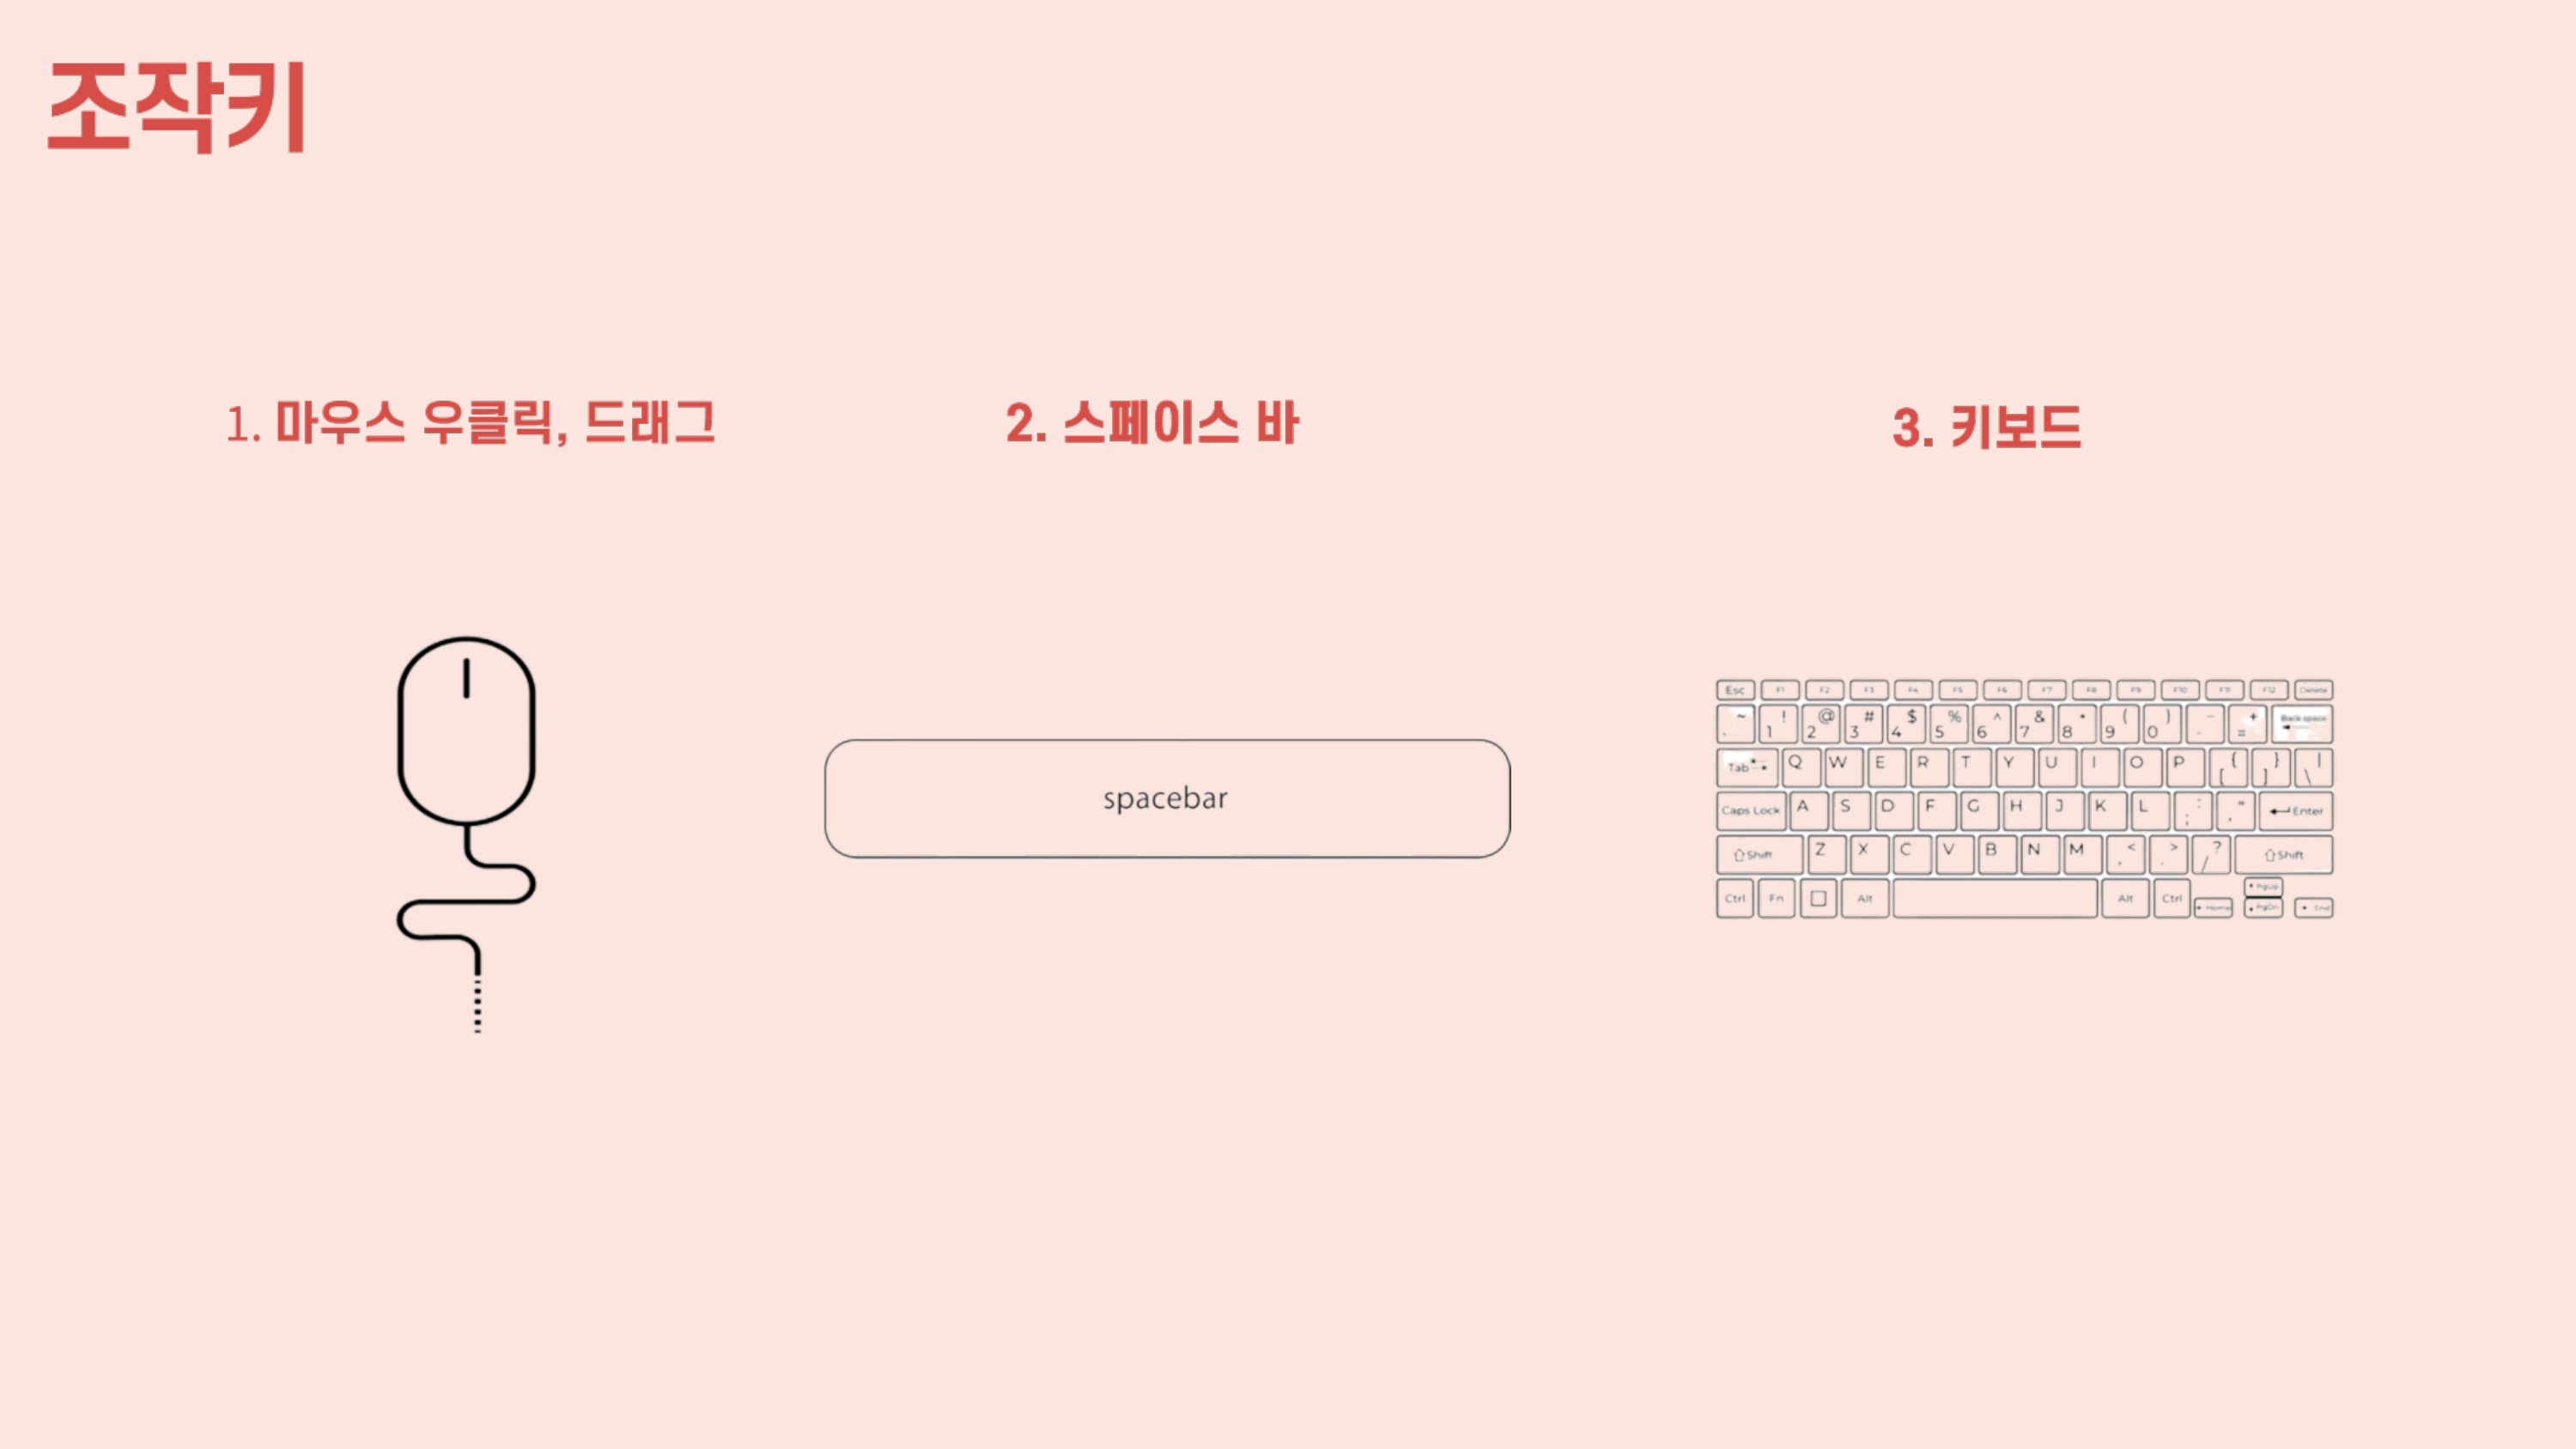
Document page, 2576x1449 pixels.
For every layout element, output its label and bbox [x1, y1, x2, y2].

text_box [282, 603, 667, 1057]
picture [1886, 389, 2112, 472]
text_box [823, 738, 1511, 860]
picture [211, 384, 744, 470]
picture [998, 384, 1330, 467]
text_box [1676, 650, 2373, 949]
picture [27, 21, 361, 200]
